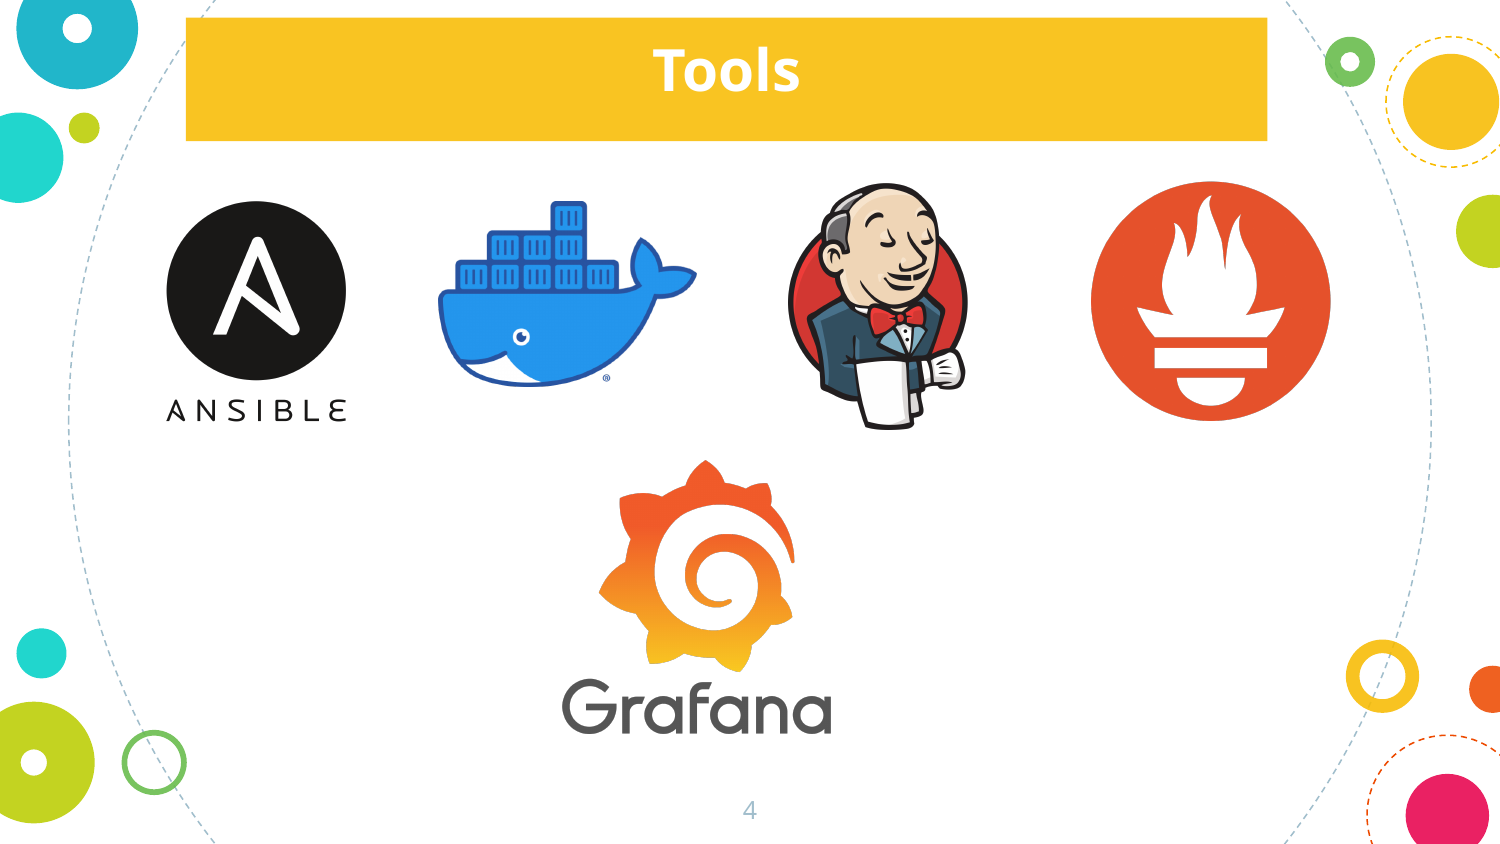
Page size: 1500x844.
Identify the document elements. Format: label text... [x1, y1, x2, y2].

picture [562, 459, 831, 734]
picture [788, 182, 968, 431]
picture [437, 201, 697, 388]
text_box Tools [185, 17, 1268, 142]
slide_number 4 [711, 779, 789, 844]
picture [166, 201, 346, 423]
picture [1091, 180, 1334, 421]
